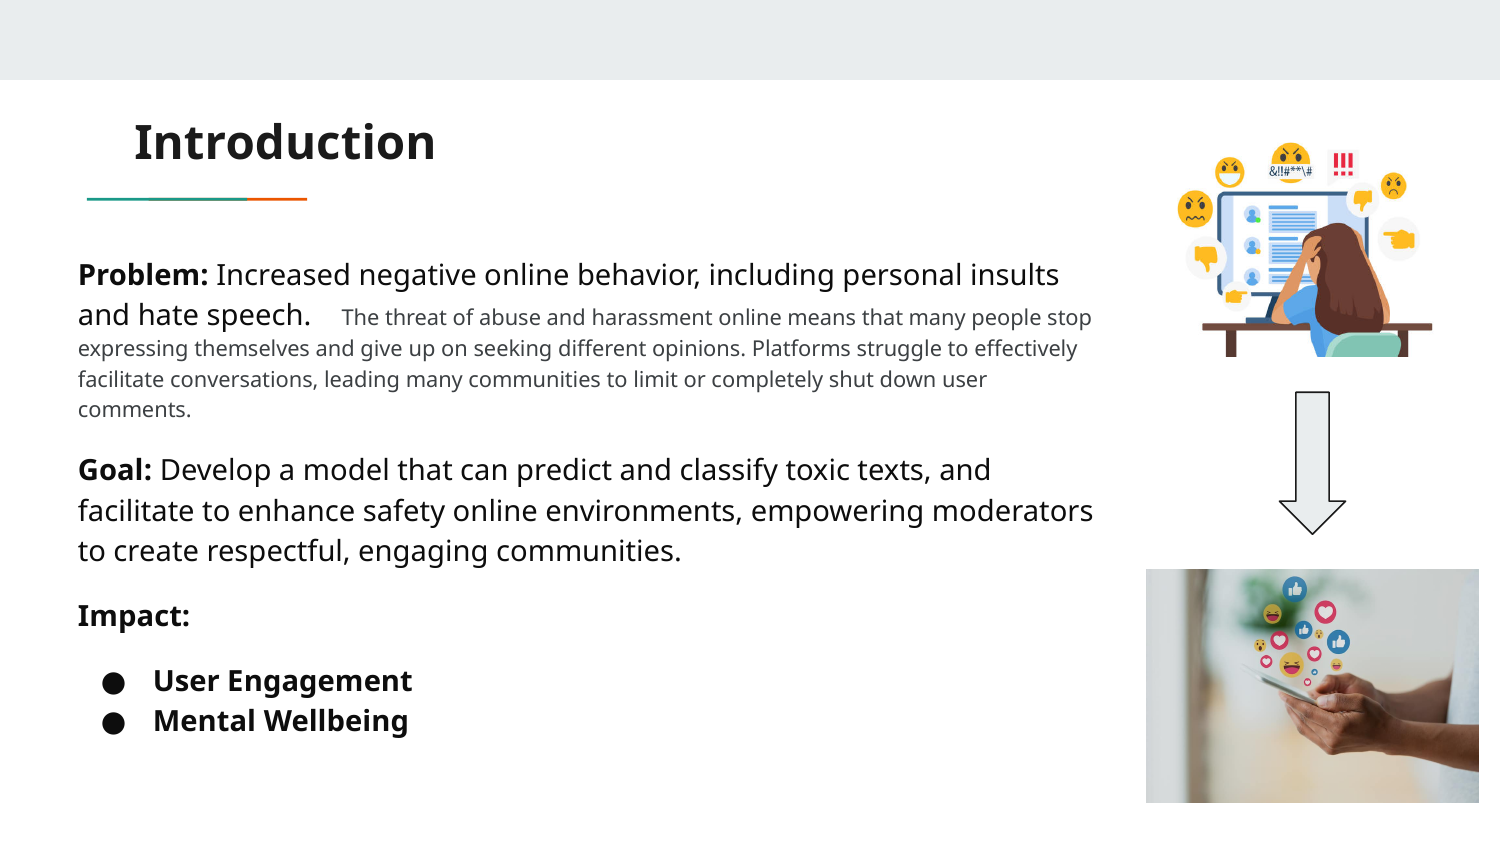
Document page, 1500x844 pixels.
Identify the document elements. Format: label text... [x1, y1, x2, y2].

title Introduction [119, 97, 1381, 185]
picture [1146, 569, 1479, 803]
list Problem: Increased negative online behavior, including personal insults and hate speech. The threat of abuse and harassment online means that many people stop expressing themselves and give up on seeking different opinions. Platforms struggle to effectively facilitate conversations, leading many communities to limit or completely shut down user comments. Goal: Develop a model that can predict and classify toxic texts, and facilitate to enhance safety online environments, empowering moderators to create respectful, engaging communities. Impact: User Engagement Mental Wellbeing [63, 235, 1113, 767]
text_box [1279, 392, 1346, 535]
picture [1146, 124, 1479, 358]
